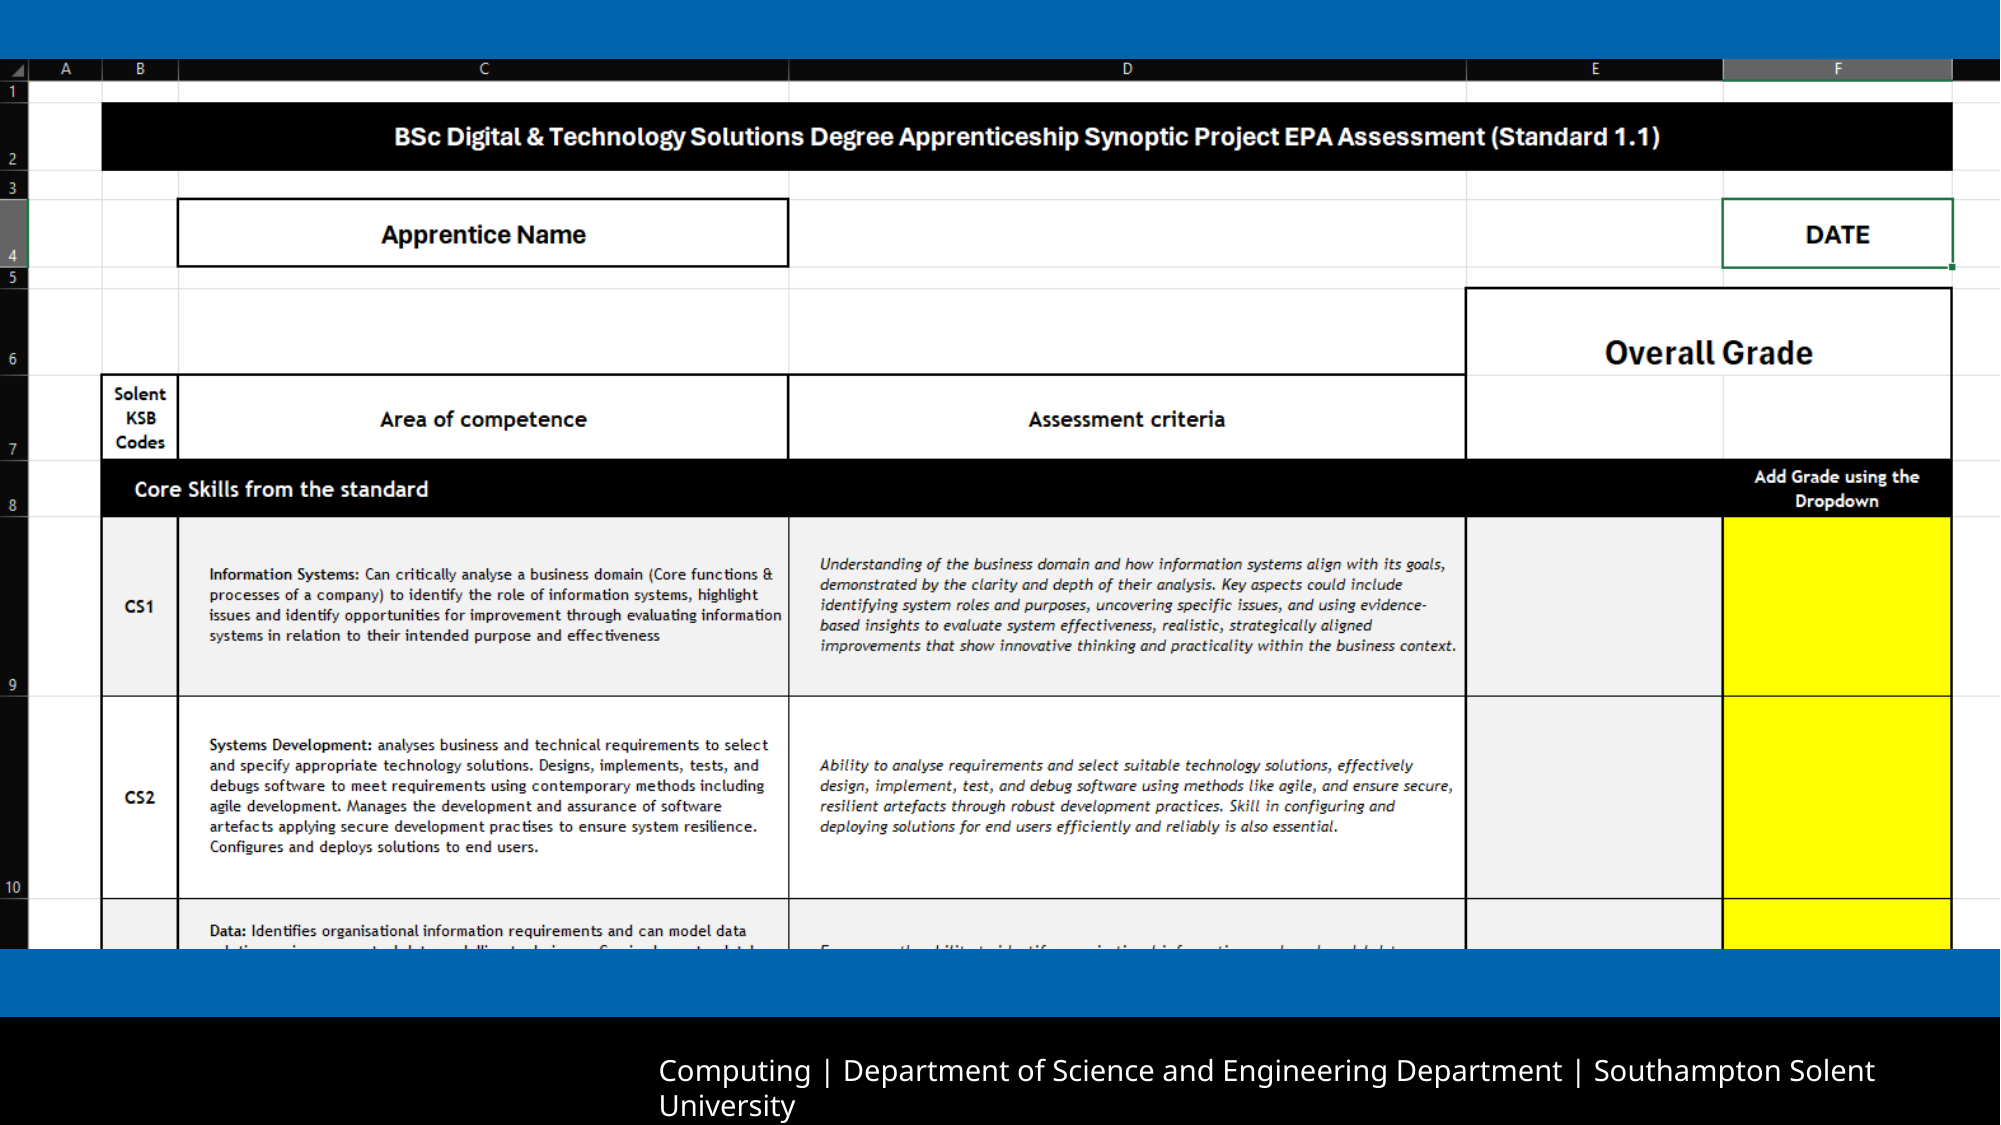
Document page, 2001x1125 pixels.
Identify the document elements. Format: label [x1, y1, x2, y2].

picture [0, 59, 2000, 949]
